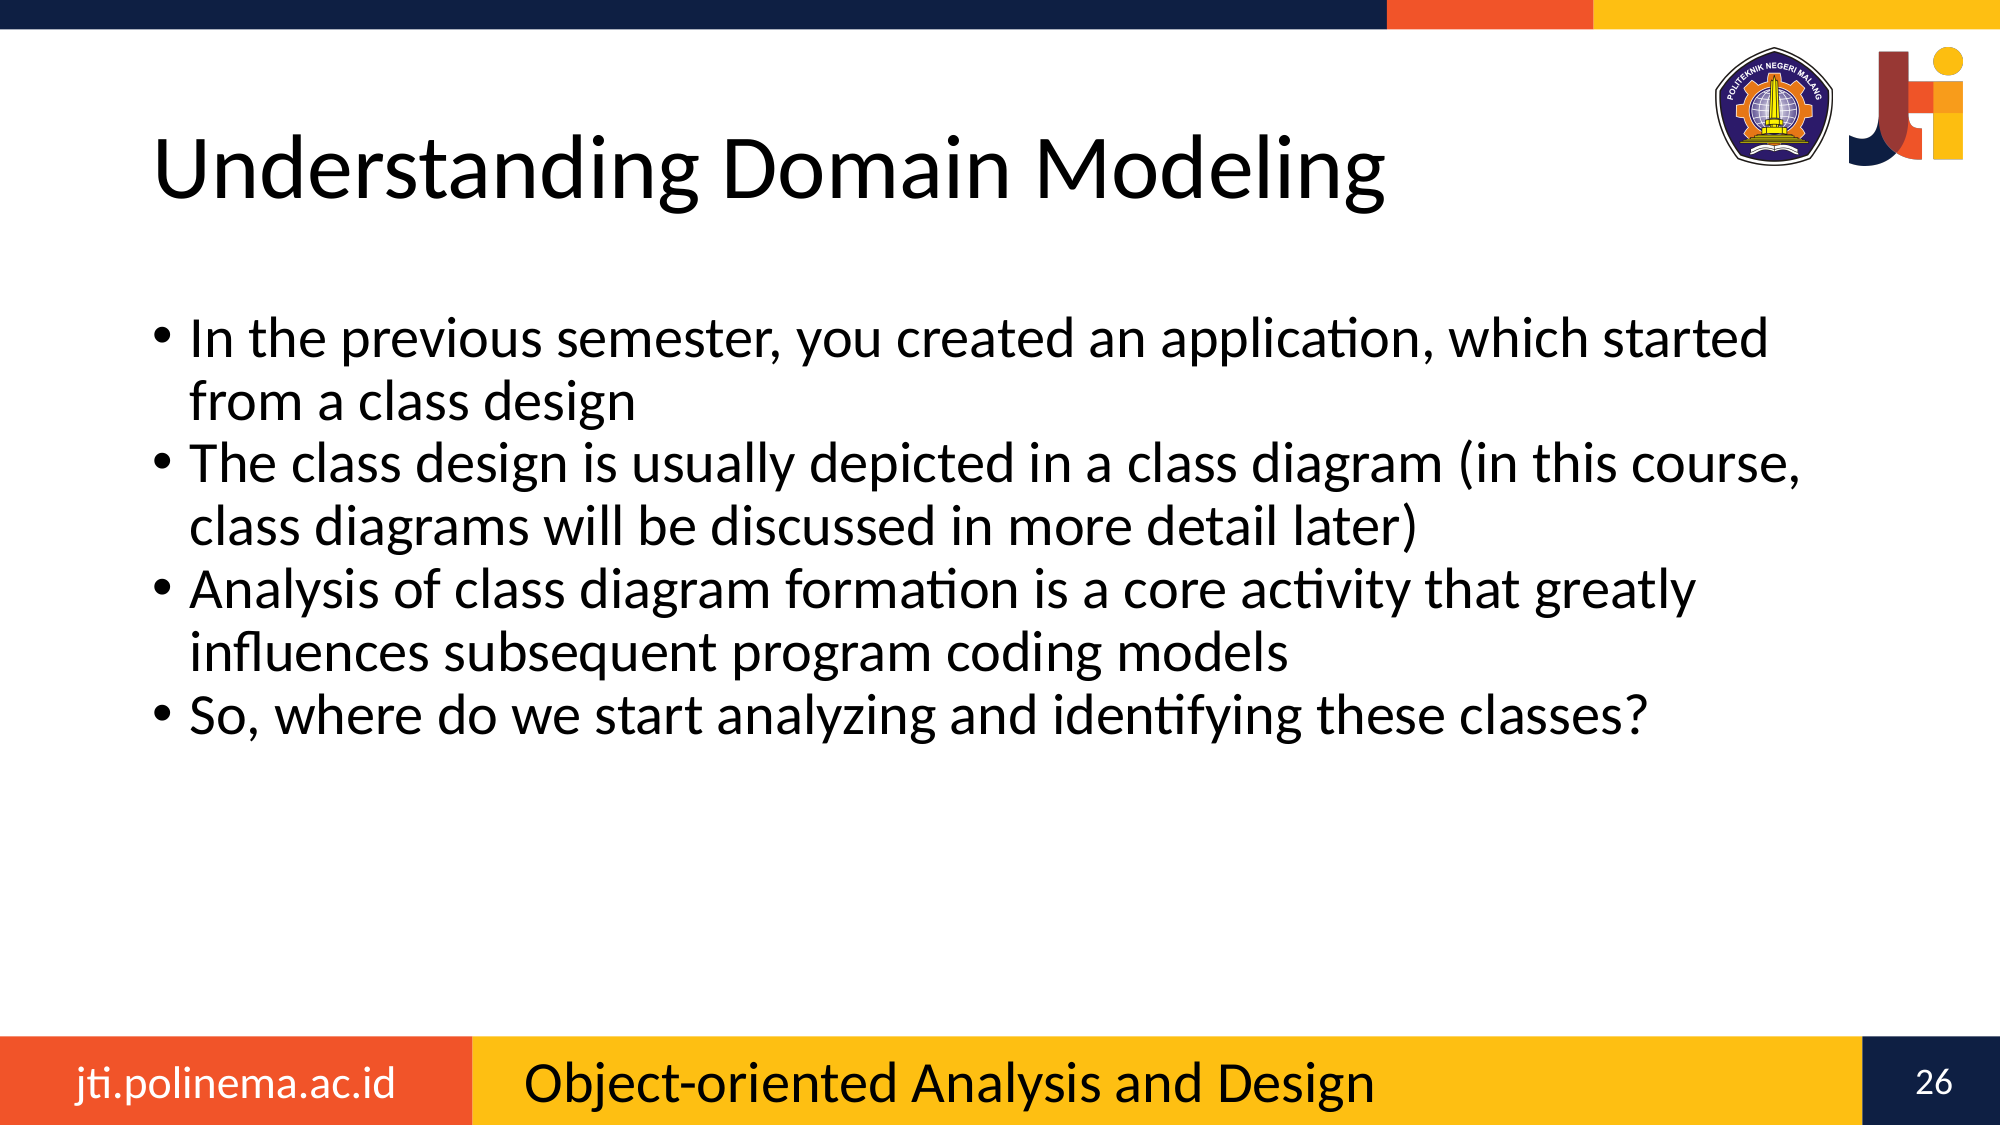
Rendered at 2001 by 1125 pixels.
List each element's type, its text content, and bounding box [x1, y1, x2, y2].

title Understanding Domain Modeling [137, 59, 1673, 278]
picture [1849, 47, 1963, 166]
slide_number 26 [1888, 1049, 1980, 1110]
list In the previous semester, you created an application, which started from a class design The class design is usually depicted in a class diagram (in this course, class diagrams will be discussed in more detail later) Analysis of class diagram formation is a core activity that greatly influences subsequent program coding models So, where do we start analyzing and identifying these classes? [137, 299, 1863, 1014]
picture [1715, 47, 1833, 166]
